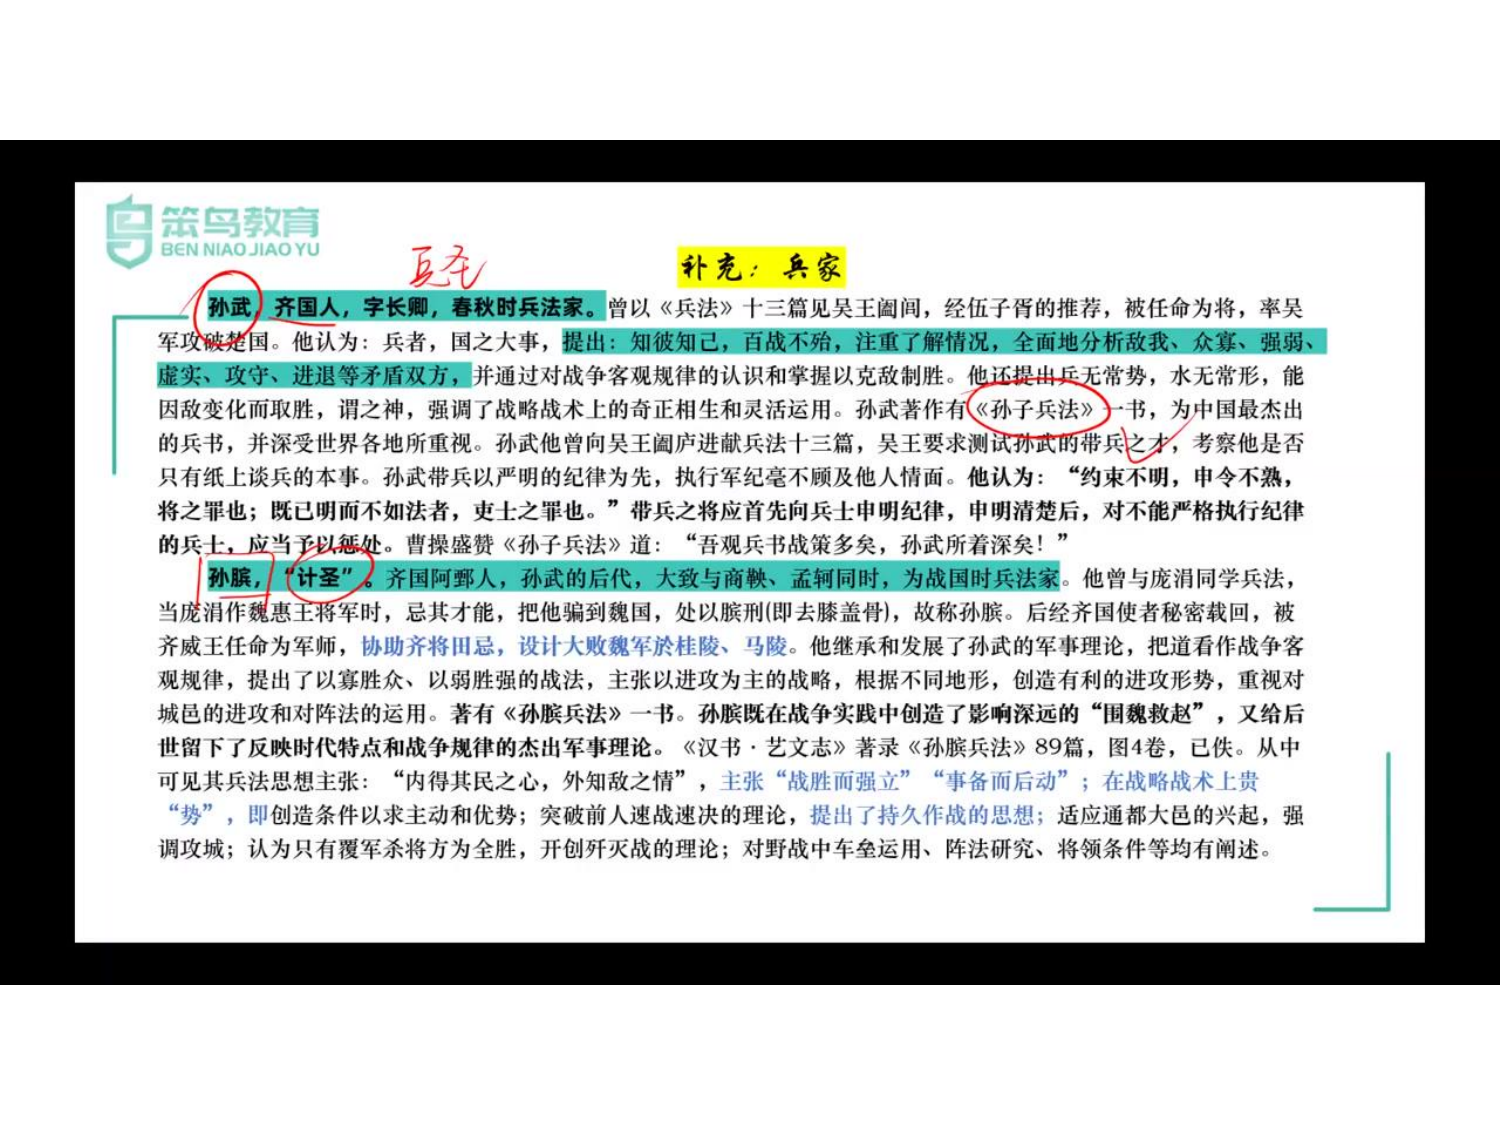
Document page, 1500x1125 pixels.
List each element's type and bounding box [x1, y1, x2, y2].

picture [0, 140, 1500, 985]
